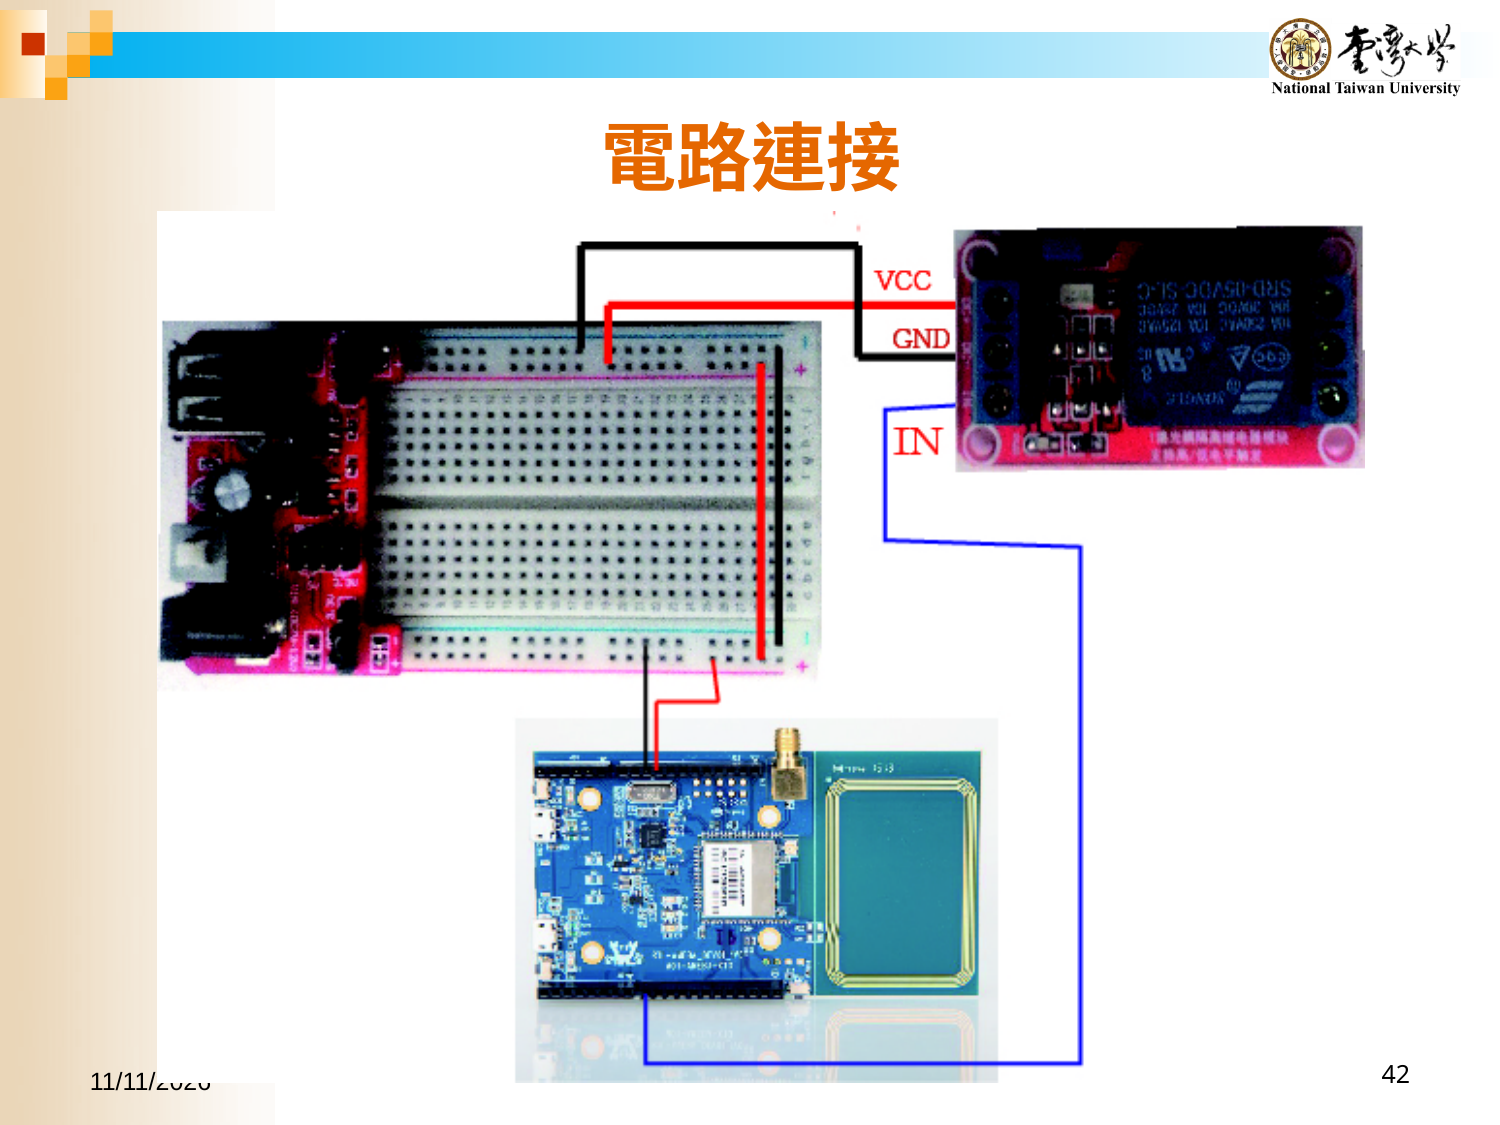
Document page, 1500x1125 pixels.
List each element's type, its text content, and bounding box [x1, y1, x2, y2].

picture [1269, 18, 1463, 98]
text_box 42 [1074, 1024, 1425, 1100]
title 電路連接 [76, 42, 1427, 268]
text_box 2016/11/8 [75, 1024, 425, 1103]
picture [157, 211, 1365, 1083]
